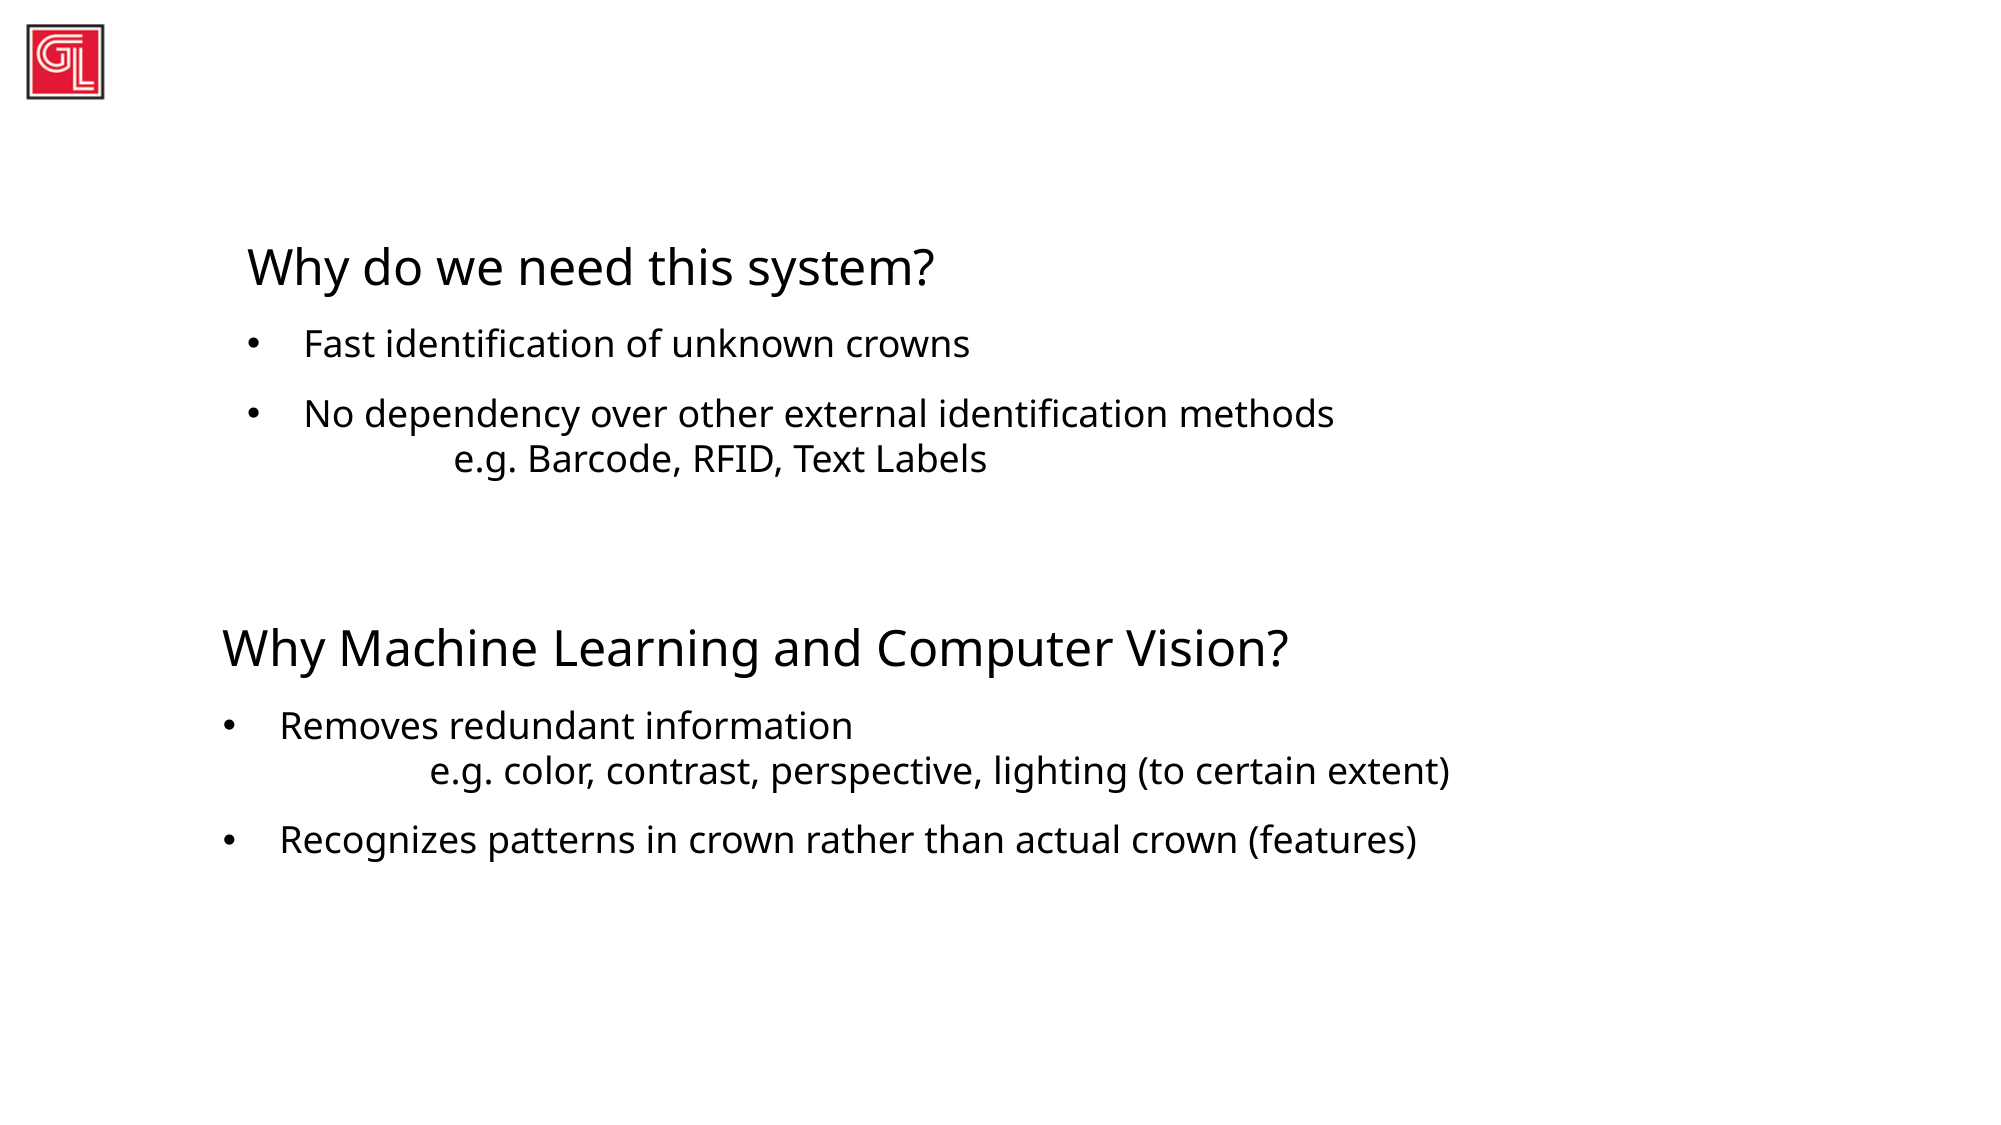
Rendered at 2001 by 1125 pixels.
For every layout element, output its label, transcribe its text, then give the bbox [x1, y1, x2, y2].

text_box Why Machine Learning and Computer Vision? Removes redundant information e.g. color, contrast, perspective, lighting (to certain extent) Recognizes patterns in crown rather than actual crown (features) [208, 609, 1466, 869]
text_box Why do we need this system? Fast identification of unknown crowns No dependency over other external identification methods e.g. Barcode, RFID, Text Labels [232, 227, 1351, 488]
picture [24, 23, 107, 103]
